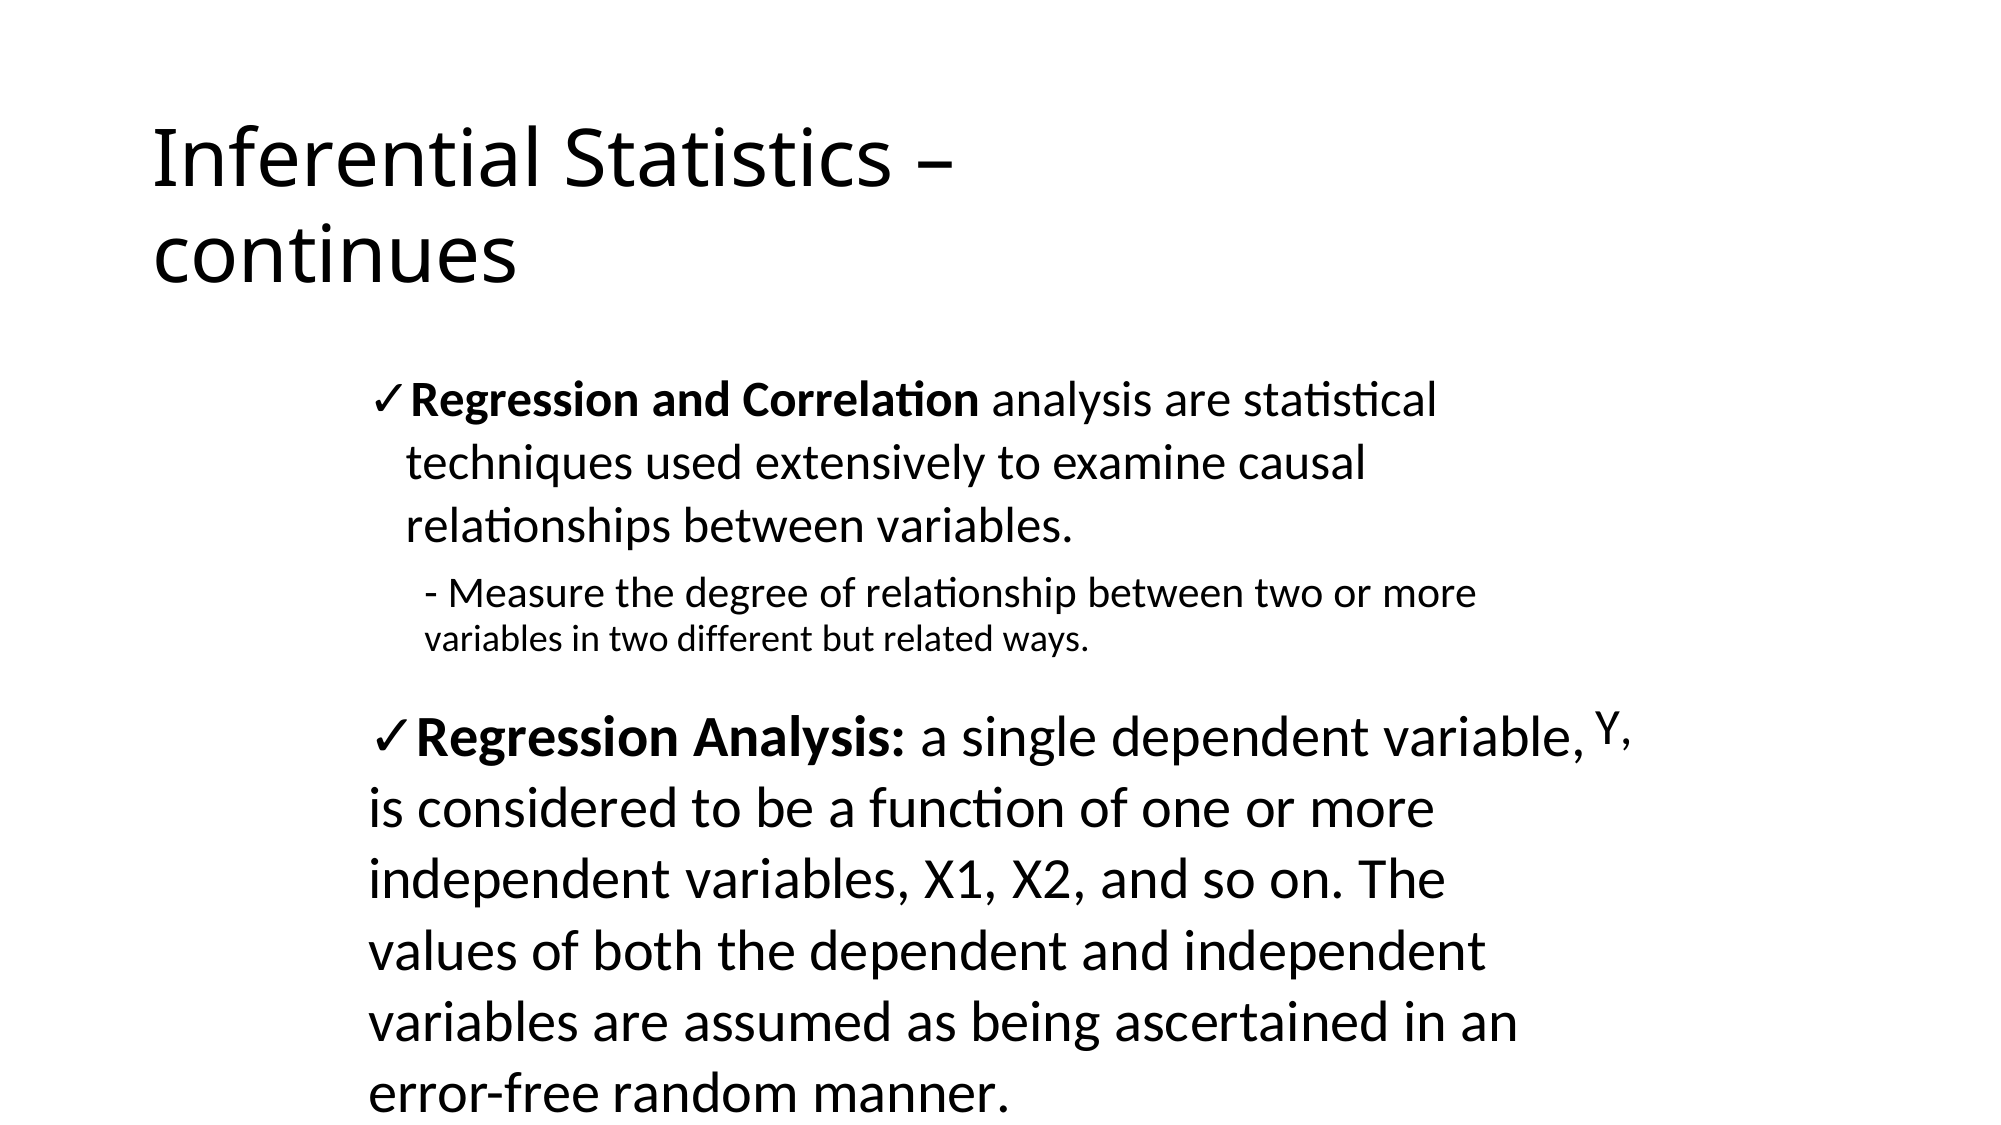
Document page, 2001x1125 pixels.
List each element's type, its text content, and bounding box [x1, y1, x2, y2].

text_box Inferential Statistics – continues [150, 122, 1334, 219]
text_box Y, [1593, 702, 1642, 766]
text_box ✓Regression and Correlation analysis are statistical techniques used extensively to examine causal relationships between variables. - Measure the degree of relationship between two or more variables in two different but related ways. ✓Regression Analysis: a single dependent variable, is considered to be a function of one or more independent variables, X1, X2, and so on. The values of both the dependent and independent variables are assumed as being ascertained in an error-free random manner. [366, 371, 1600, 1081]
